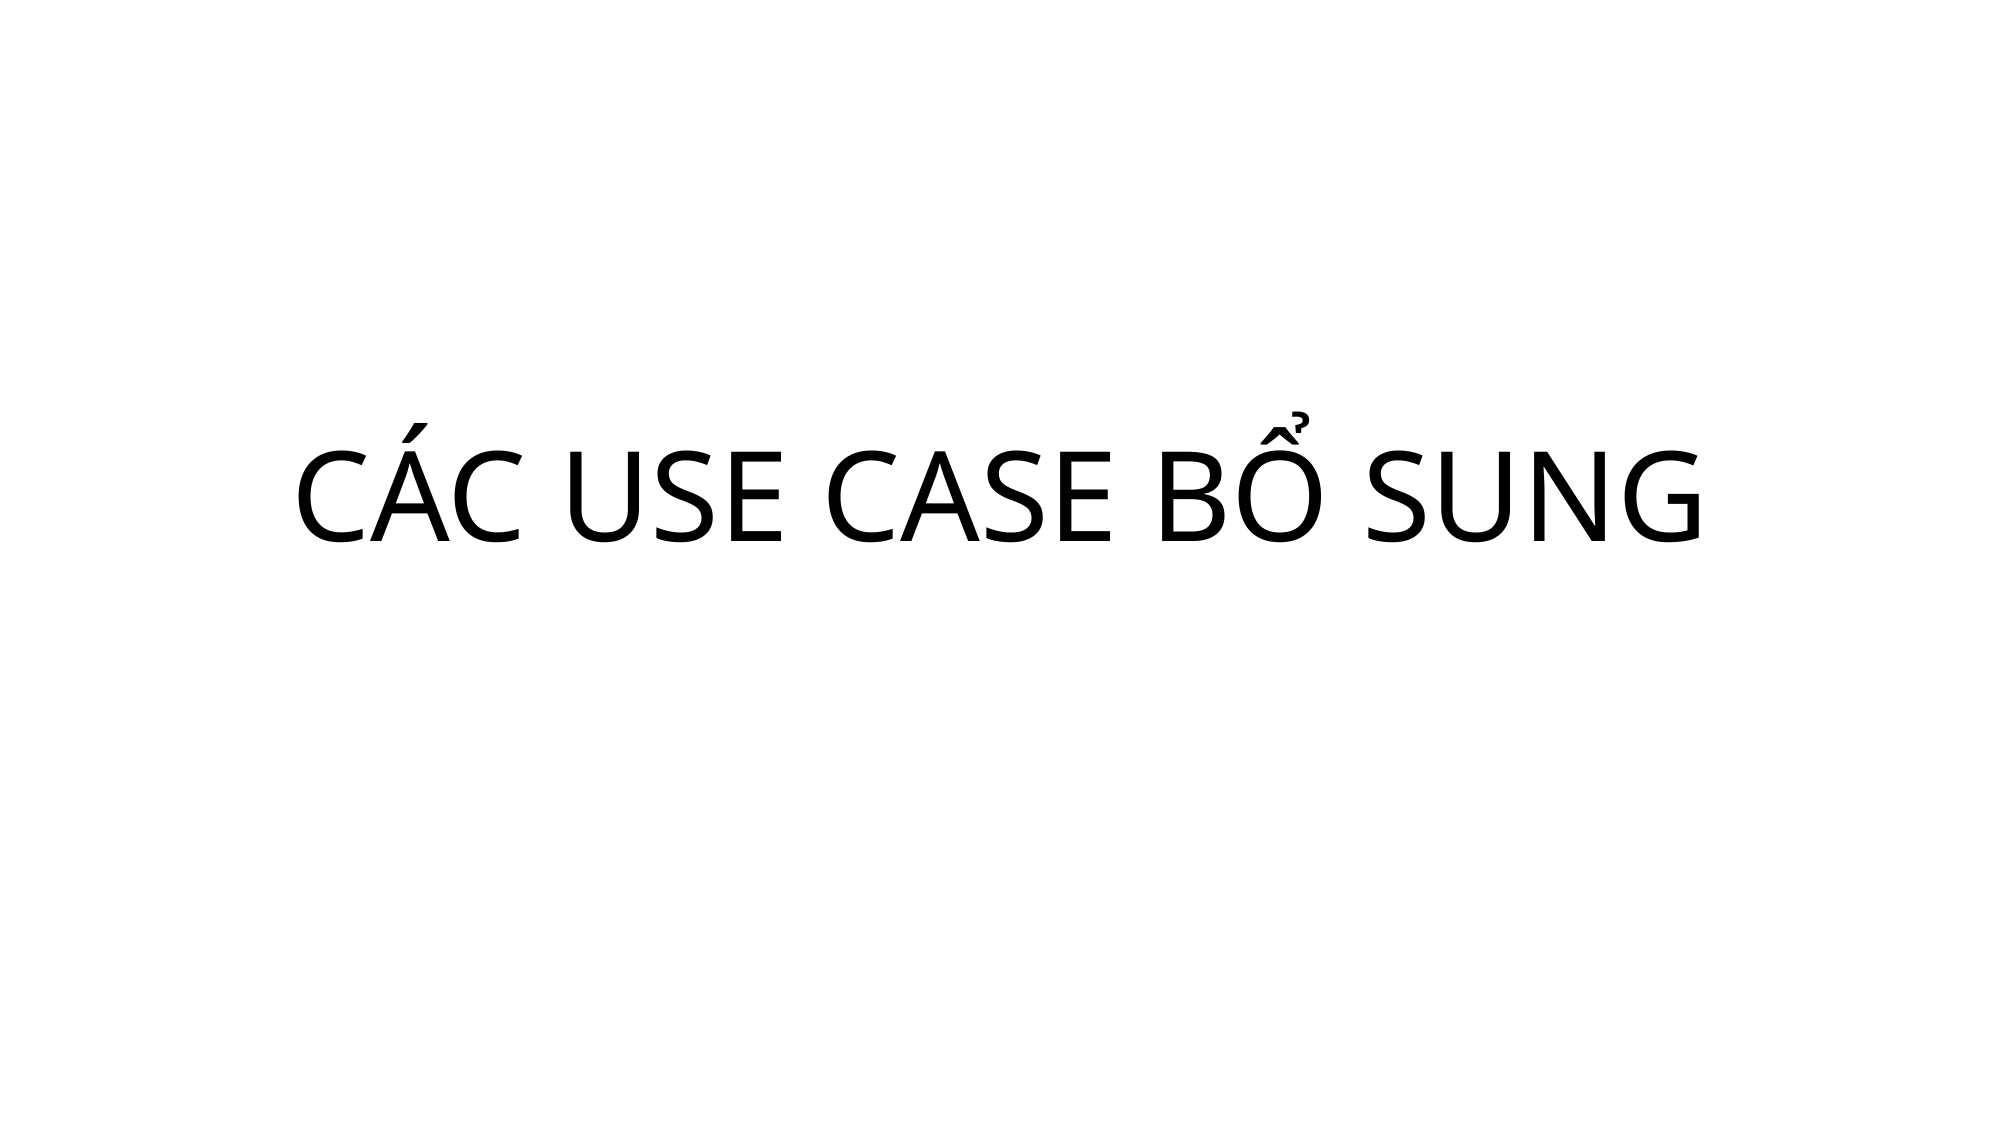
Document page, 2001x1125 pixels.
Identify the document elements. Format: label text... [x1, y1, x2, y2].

title CÁC USE CASE BỔ SUNG [249, 184, 1750, 576]
